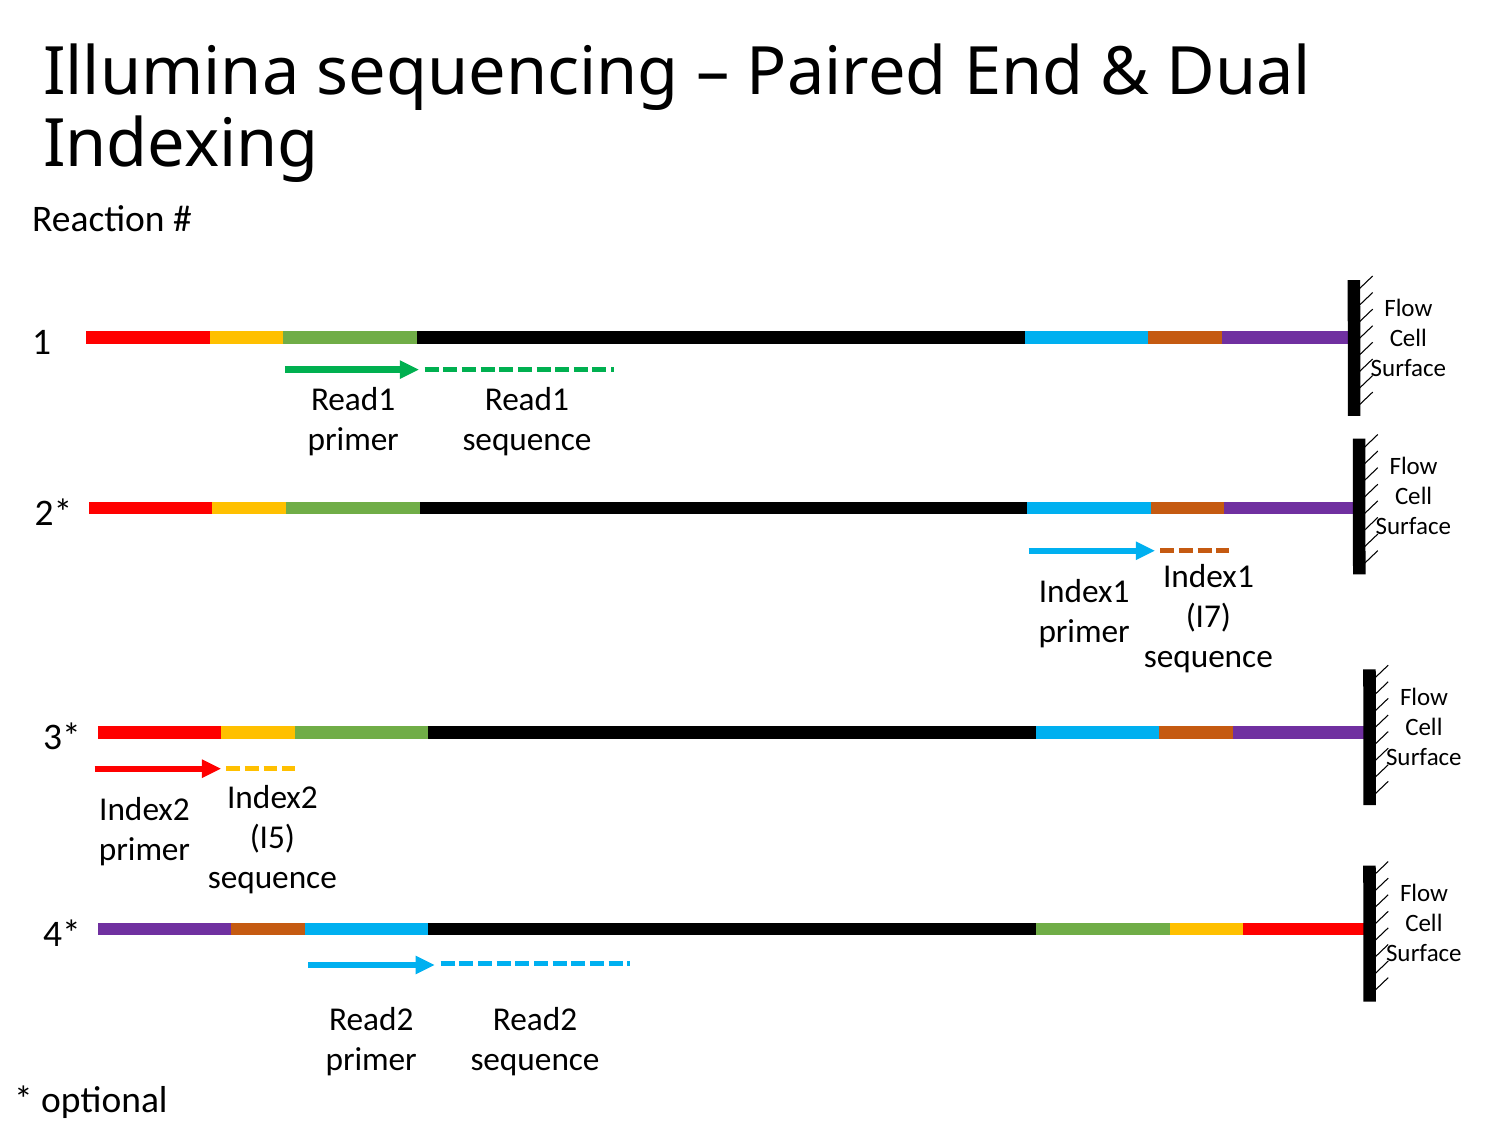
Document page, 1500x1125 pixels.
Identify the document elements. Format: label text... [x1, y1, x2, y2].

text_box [1368, 665, 1480, 806]
text_box Index2 (I5) sequence [177, 767, 368, 903]
text_box Read1 primer [266, 369, 431, 465]
text_box Index2 primer [58, 780, 177, 875]
text_box * optional [0, 1067, 210, 1125]
text_box Reaction # [17, 187, 208, 247]
text_box 3* [28, 704, 220, 765]
text_box Index1 (I7) sequence [1113, 546, 1304, 682]
text_box Read2 sequence [439, 989, 631, 1085]
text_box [1352, 275, 1464, 417]
text_box 4* [28, 901, 130, 961]
text_box 1 [17, 309, 208, 370]
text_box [1368, 861, 1480, 1002]
text_box Read2 primer [284, 989, 439, 1085]
text_box Illumina sequencing – Paired End & Dual Indexing [28, 0, 1381, 218]
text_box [1357, 434, 1470, 575]
text_box Read1 sequence [431, 369, 623, 465]
text_box 2* [19, 480, 211, 540]
text_box Index1 primer [997, 562, 1113, 657]
